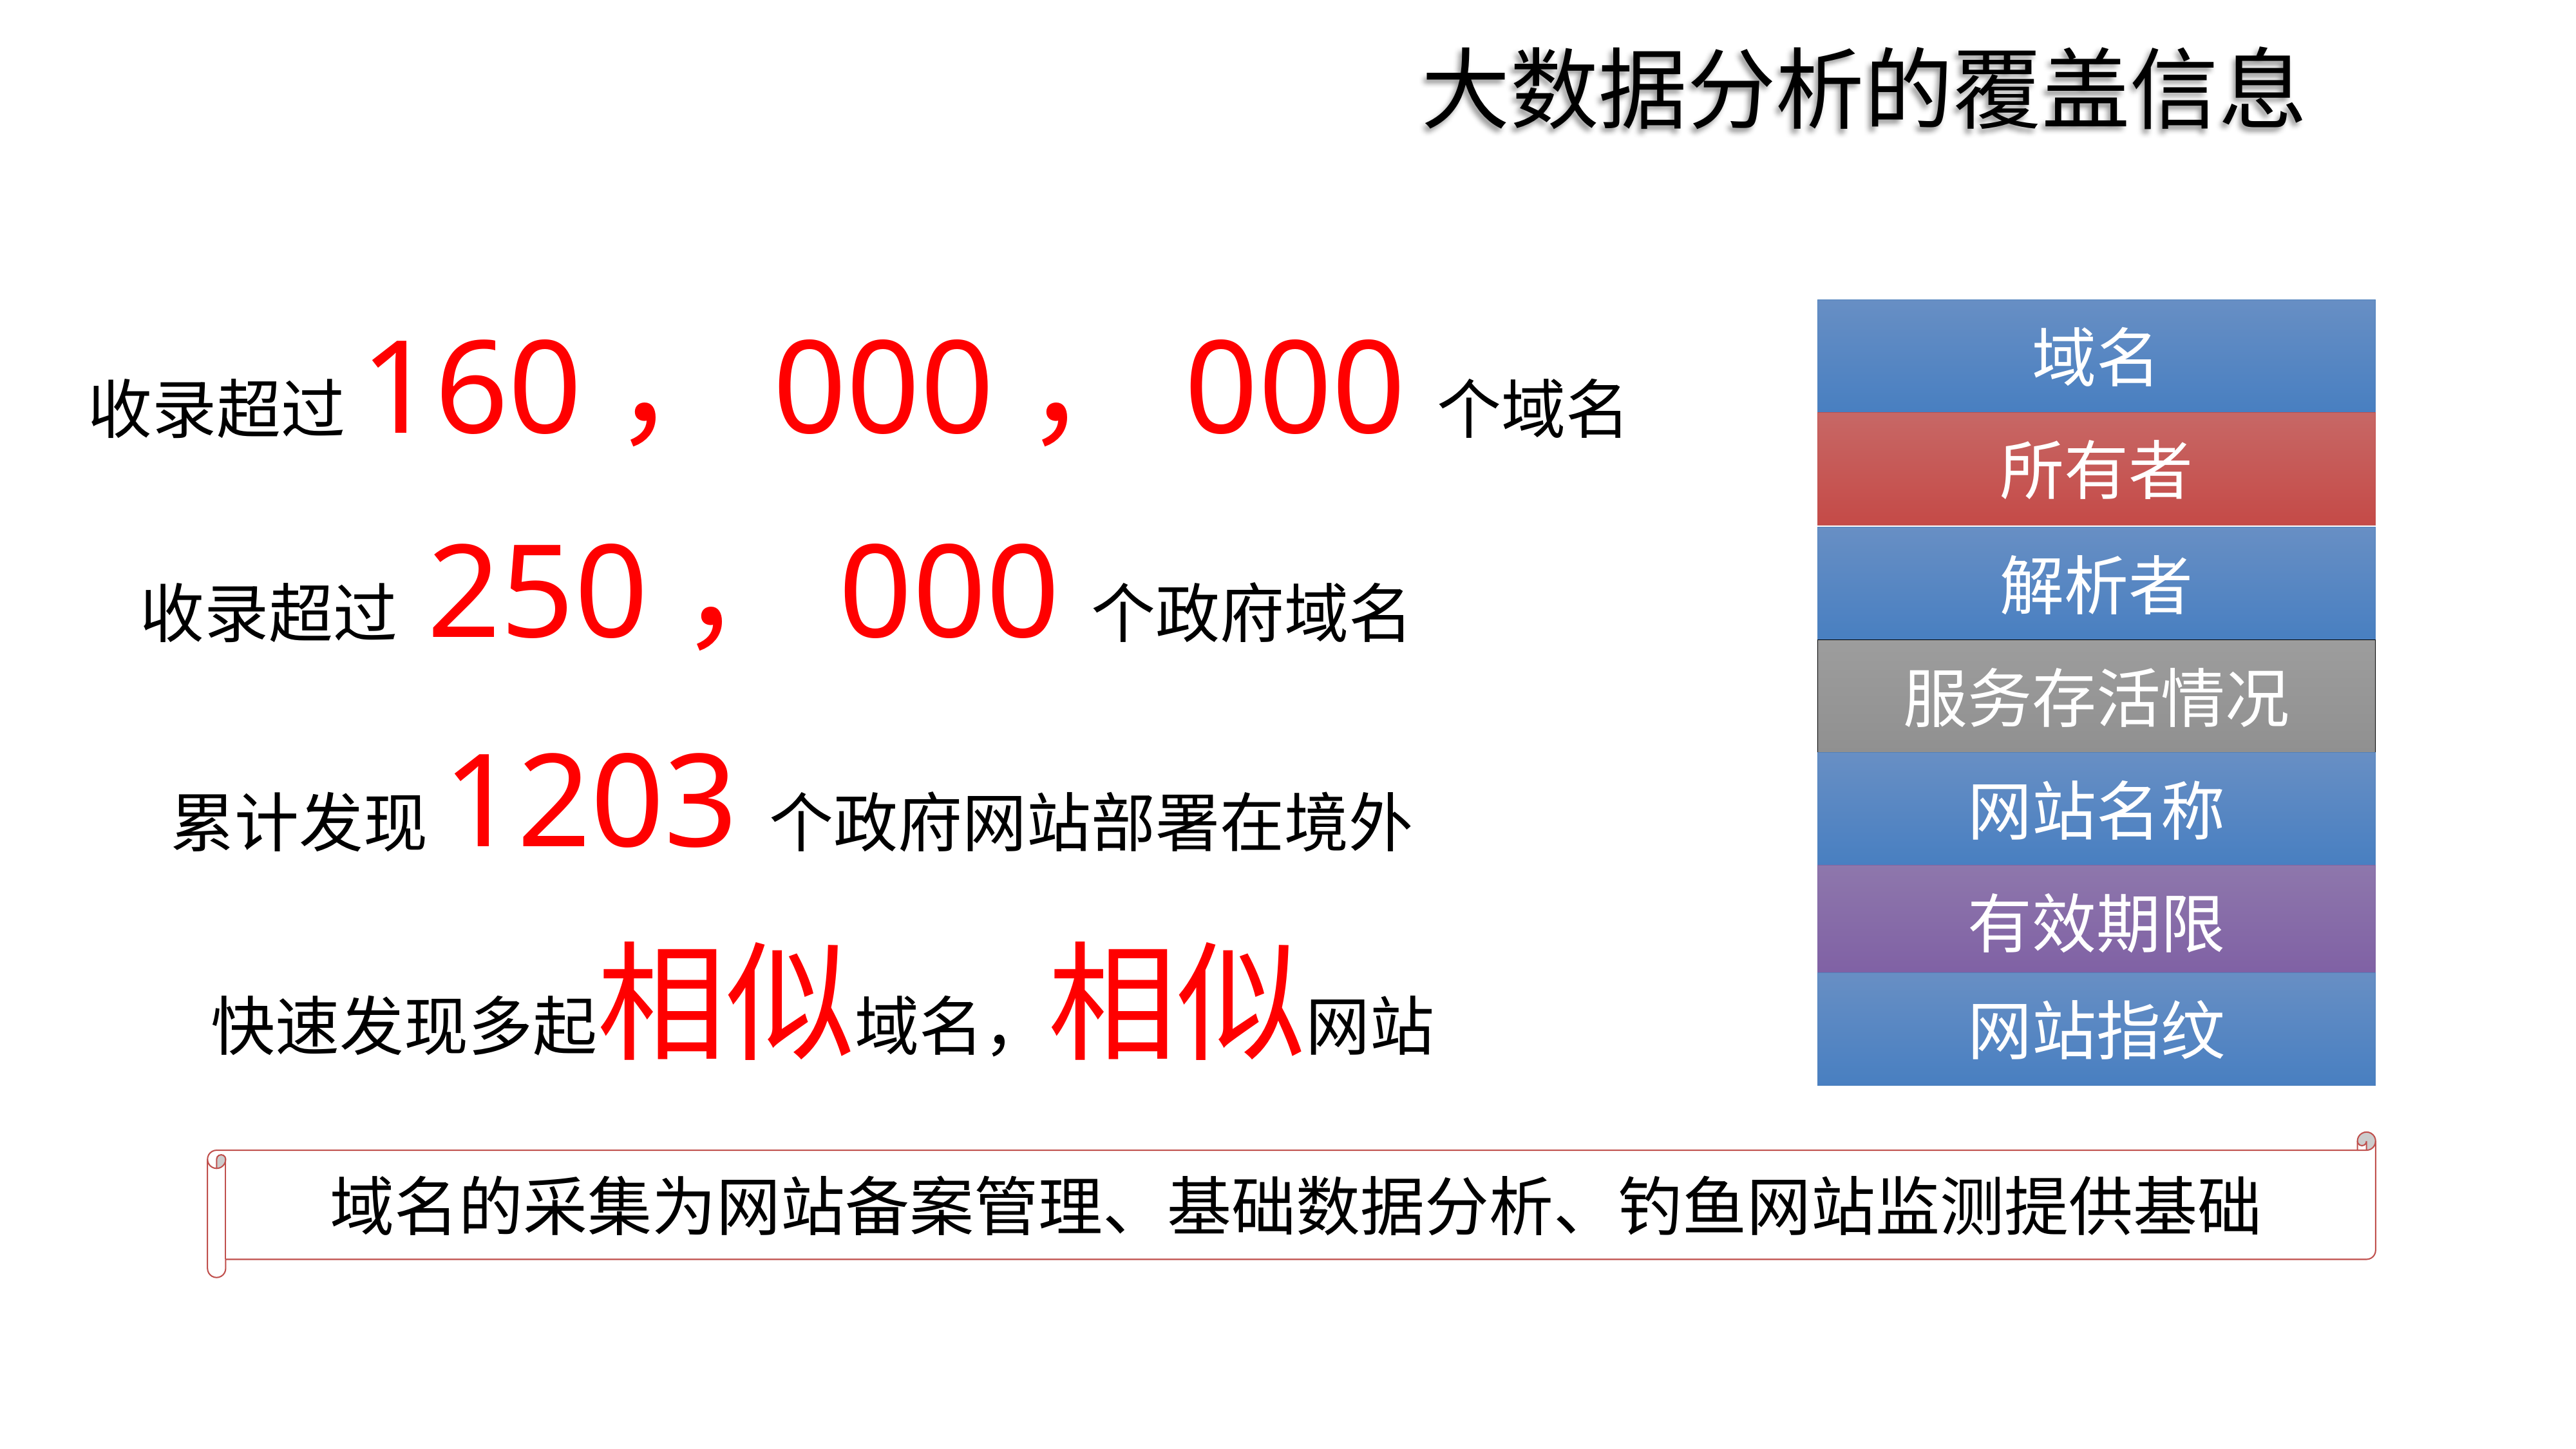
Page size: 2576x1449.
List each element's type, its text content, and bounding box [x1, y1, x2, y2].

text_box 域名 [1817, 299, 2376, 412]
text_box 大数据分析的覆盖信息 [1215, 28, 2514, 144]
text_box 解析者 [1817, 527, 2376, 639]
text_box 累计发现1203个政府网站部署在境外 [161, 712, 1423, 877]
text_box 网站指纹 [1817, 972, 2376, 1086]
text_box 收录超过160，000，000个域名 [79, 299, 1640, 464]
text_box 快速发现多起相似域名，相似网站 [201, 916, 1444, 1081]
text_box 服务存活情况 [1817, 639, 2376, 752]
text_box 收录超过 250，000个政府域名 [130, 503, 1423, 668]
text_box 所有者 [1817, 412, 2376, 526]
text_box 有效期限 [1817, 865, 2376, 972]
text_box 网站名称 [1817, 752, 2376, 865]
text_box 域名的采集为网站备案管理、基础数据分析、钓鱼网站监测提供基础 [207, 1131, 2376, 1278]
